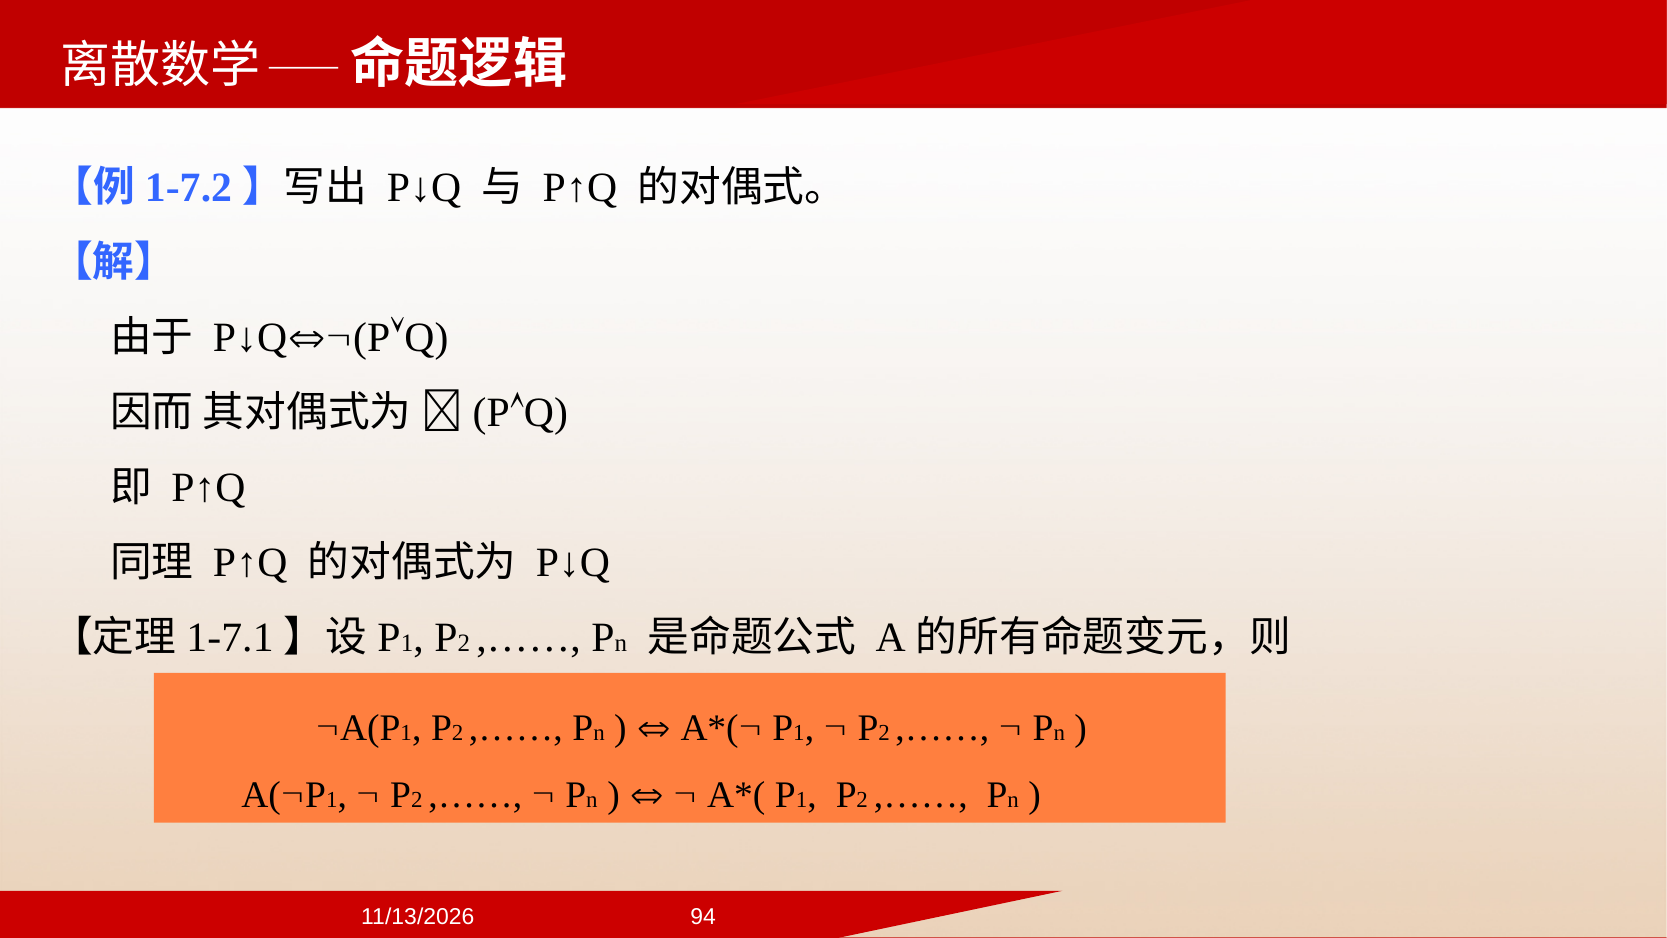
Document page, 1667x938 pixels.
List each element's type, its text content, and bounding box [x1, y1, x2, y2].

text_box 【例1-7.2】写出 P↓Q 与 P↑Q 的对偶式。 【解】 由于 P↓Q(PQ) 因而 其对偶式为 (PQ) 即 P↑Q 同理 P↑Q 的对偶式为 P↓Q 【定理1-7.1】设P1, P2 ,……, Pn 是命题公式 A的所有命题变元，则 [36, 127, 1527, 668]
text_box A(P1, P2 ,……, Pn )  A*( P1,  P2 ,……,  Pn ) A(P1,  P2 ,……,  Pn )   A*( P1, P2 ,……, Pn ) [153, 672, 1226, 823]
text_box ——命题逻辑 [251, 20, 844, 101]
slide_number 94 [515, 890, 891, 938]
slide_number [114, 890, 490, 938]
picture [0, 0, 1667, 938]
